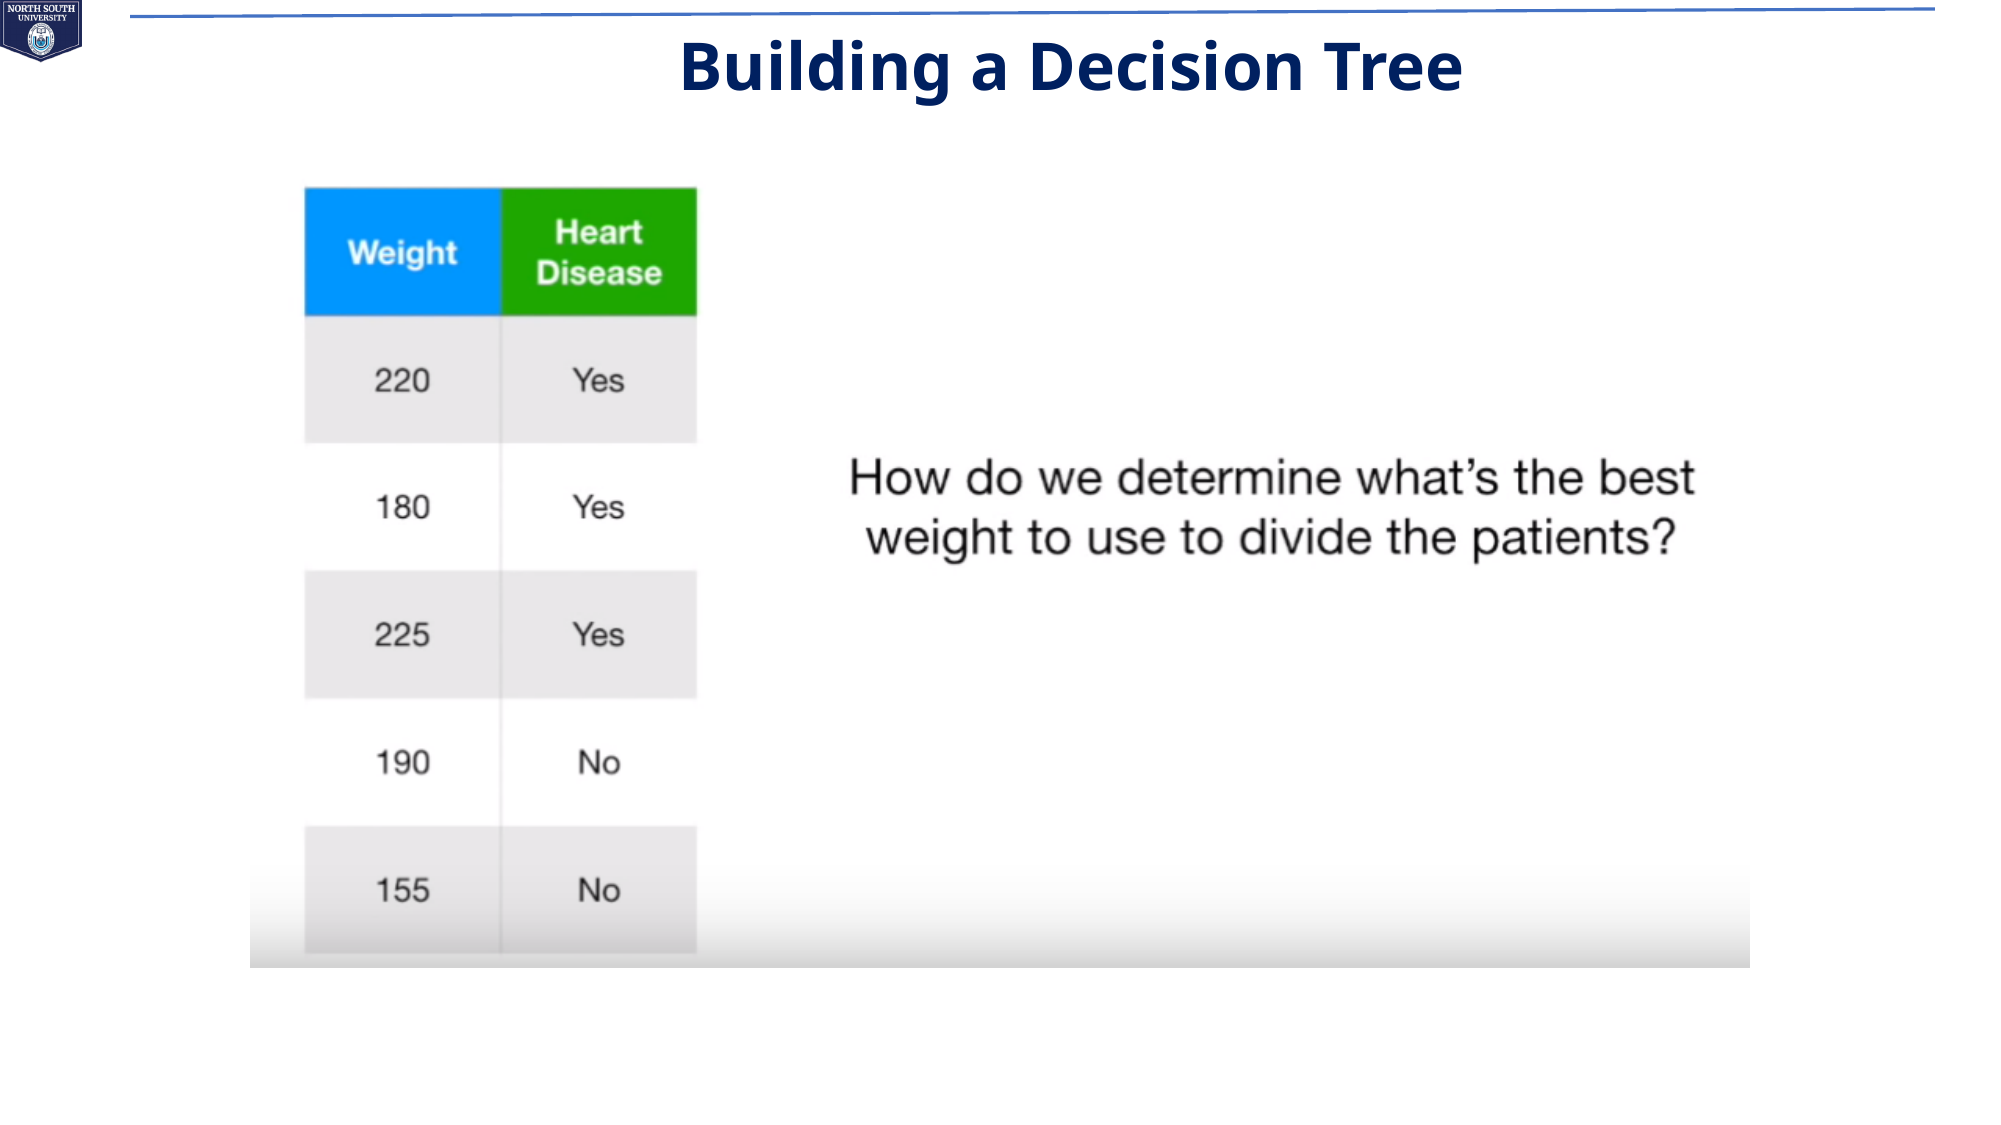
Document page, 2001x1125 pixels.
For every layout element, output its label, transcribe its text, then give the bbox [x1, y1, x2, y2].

title Building a Decision Tree [209, 25, 1935, 112]
picture [0, 0, 82, 65]
picture [250, 157, 1750, 968]
